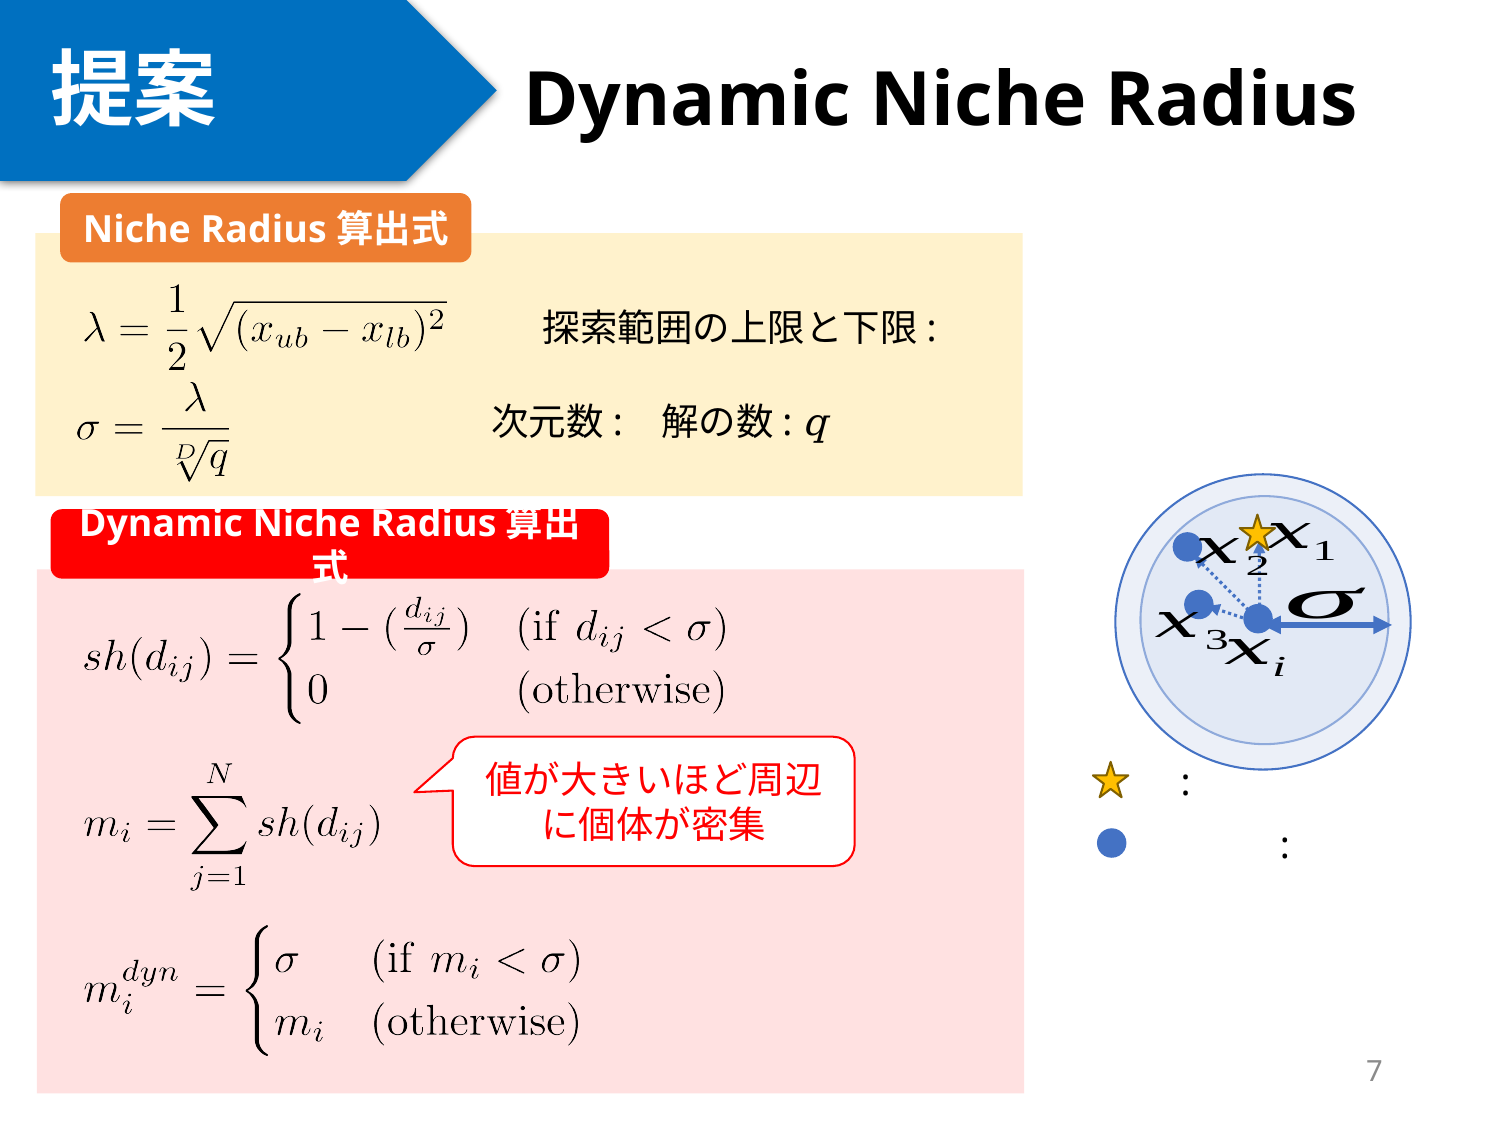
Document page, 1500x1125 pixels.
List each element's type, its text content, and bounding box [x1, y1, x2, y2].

picture [84, 593, 725, 724]
picture [84, 925, 579, 1056]
slide_number 7 [1060, 1042, 1398, 1103]
title Dynamic Niche Radius [508, 10, 1500, 192]
picture [77, 382, 229, 482]
text_box [34, 232, 1024, 497]
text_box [1193, 555, 1253, 615]
text_box [1190, 615, 1208, 621]
text_box 提案 [35, 1, 1010, 183]
text_box [1091, 760, 1130, 799]
text_box [1183, 589, 1193, 616]
text_box [1114, 473, 1412, 771]
text_box [1171, 531, 1204, 563]
text_box [1242, 602, 1274, 635]
text_box 値が大きいほど周辺に個体が密集 [413, 735, 856, 868]
text_box [1095, 827, 1128, 859]
text_box Dynamic Niche Radius算出式 [49, 508, 611, 580]
text_box Niche Radius算出式 [59, 192, 473, 264]
text_box [1238, 513, 1277, 551]
picture [84, 284, 447, 370]
text_box [36, 568, 1025, 1094]
picture [84, 763, 379, 891]
